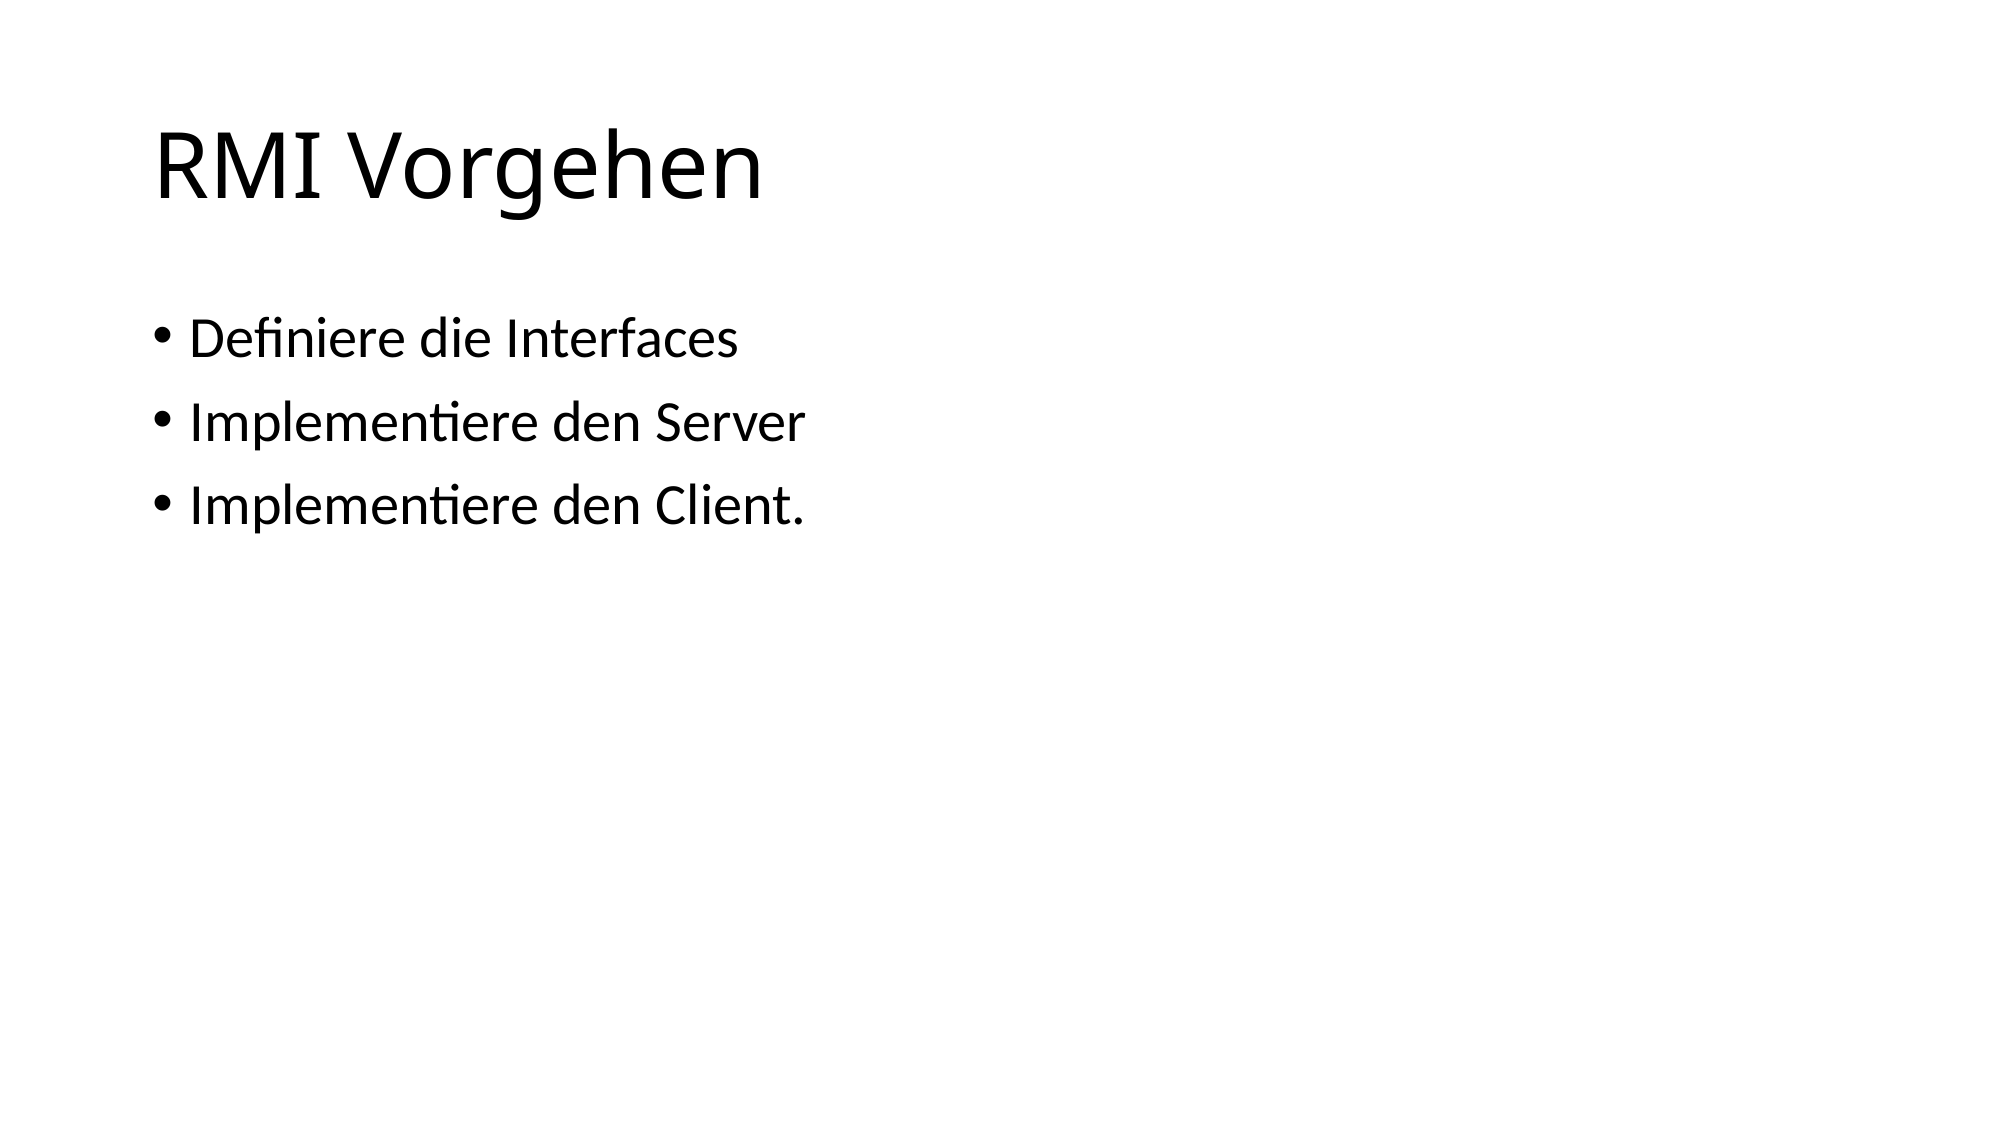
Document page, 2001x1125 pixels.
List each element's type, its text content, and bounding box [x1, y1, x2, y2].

title RMI Vorgehen [137, 59, 1863, 278]
list Definiere die Interfaces Implementiere den Server Implementiere den Client. [137, 299, 1863, 1014]
